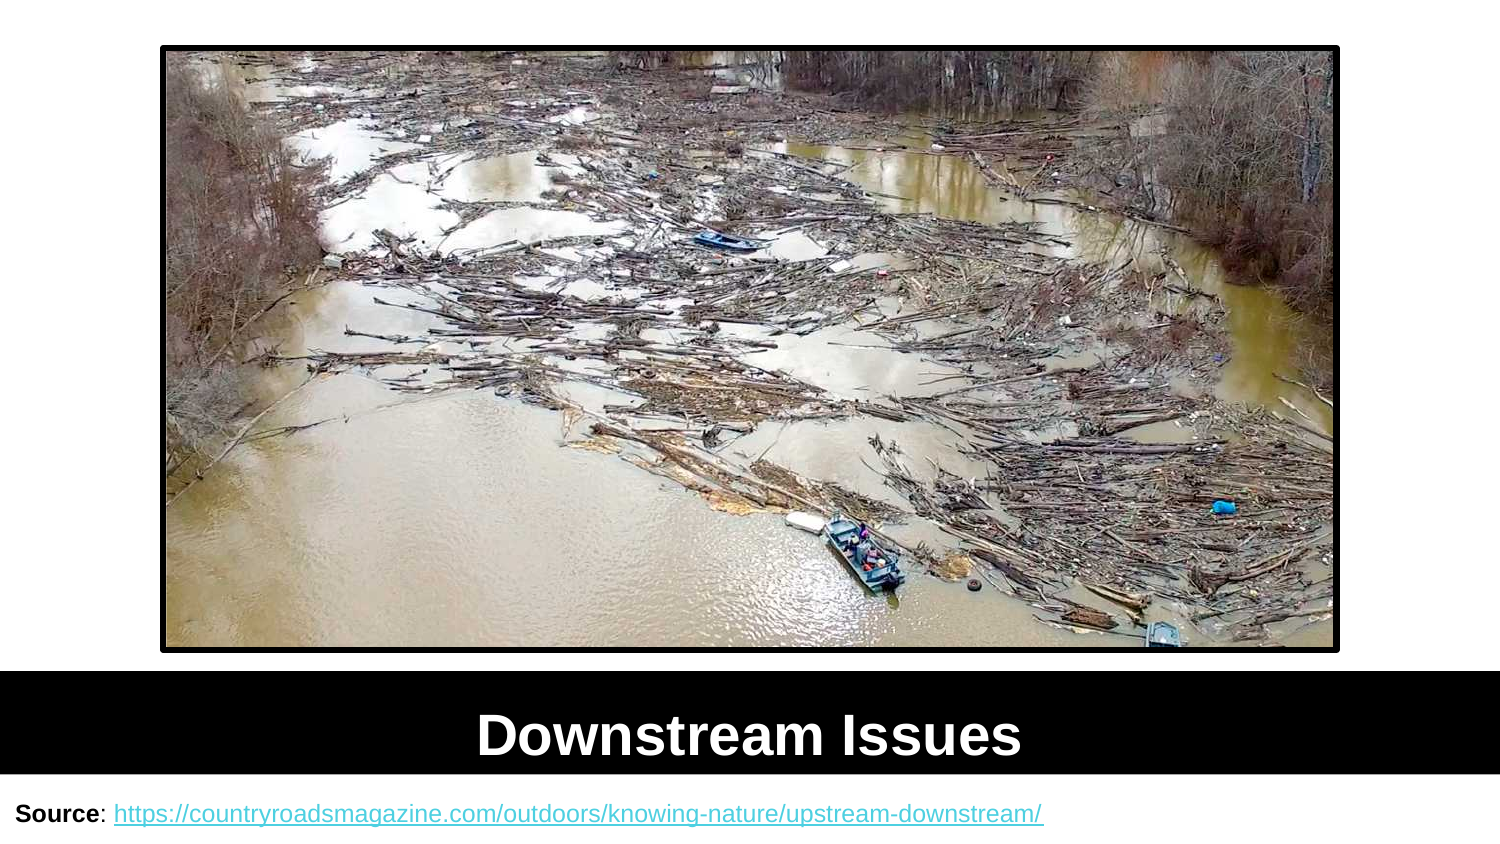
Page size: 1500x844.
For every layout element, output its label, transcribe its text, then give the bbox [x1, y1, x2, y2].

text_box Downstream Issues [0, 671, 1500, 775]
text_box Source: https://countryroadsmagazine.com/outdoors/knowing-nature/upstream-downstream/ [0, 782, 1500, 844]
picture [166, 50, 1334, 648]
